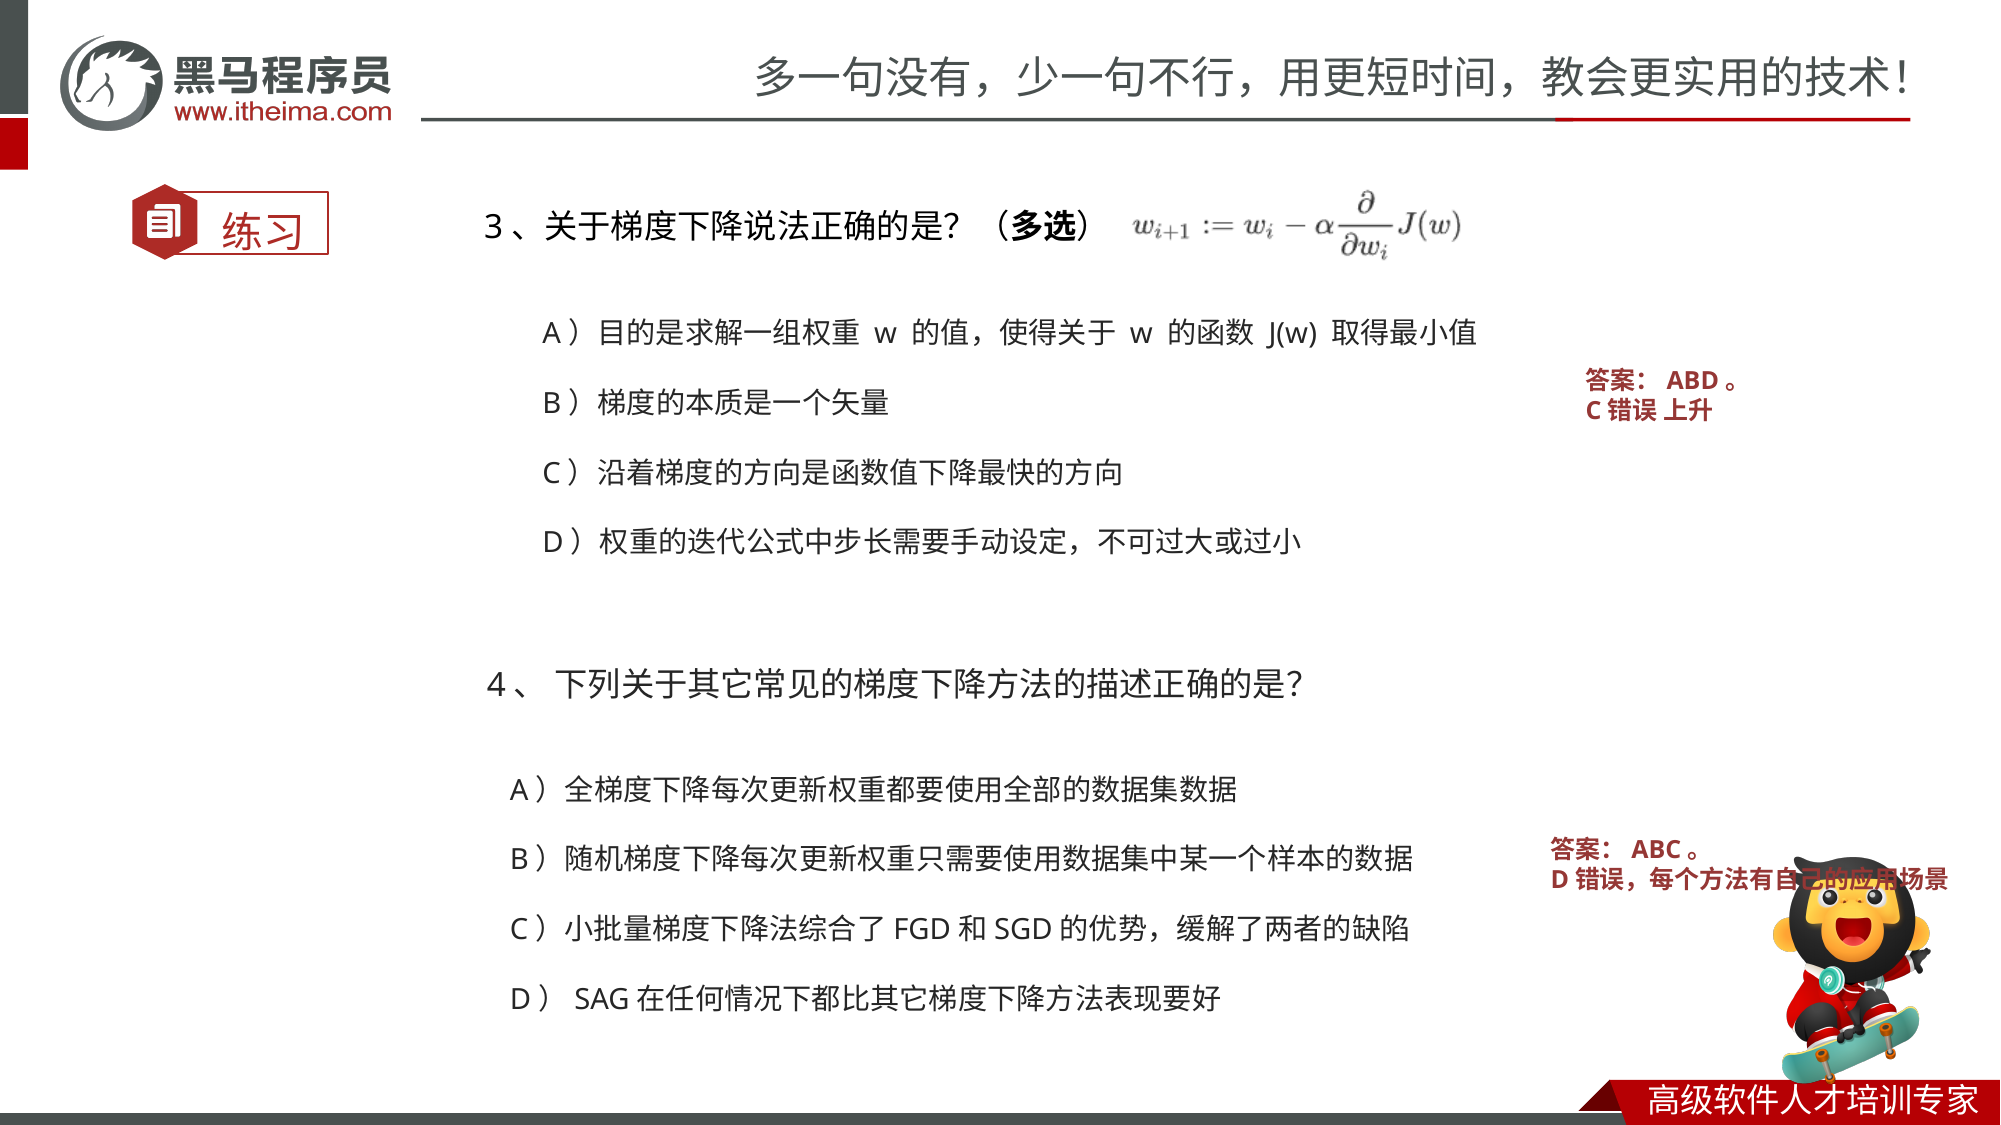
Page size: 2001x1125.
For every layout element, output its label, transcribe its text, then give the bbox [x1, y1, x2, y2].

text_box 3、关于梯度下降说法正确的是？（多选） [469, 198, 1098, 253]
picture [147, 204, 181, 238]
picture [14, 0, 453, 179]
text_box 答案：ABD。 C错误 上升 [1570, 357, 1765, 432]
picture [1103, 176, 1484, 280]
text_box A）目的是求解一组权重 w 的值，使得关于 w 的函数 J(w) 取得最小值 B）梯度的本质是一个矢量 C）沿着梯度的方向是函数值下降最快的方向 D）权重的迭代公式中步长需要手动设定，不可过大或过小 [527, 306, 1493, 567]
text_box A）全梯度下降每次更新权重都要使用全部的数据集数据 B）随机梯度下降每次更新权重只需要使用数据集中某一个样本的数据 C）小批量梯度下降法综合了FGD和SGD的优势，缓解了两者的缺陷 D）SAG在任何情况下都比其它梯度下降方法表现要好 [495, 763, 1429, 1023]
text_box 答案：ABC。 D错误，每个方法有自己的应用场景 [1535, 826, 1965, 901]
picture [1723, 848, 1967, 1093]
text_box 4、 下列关于其它常见的梯度下降方法的描述正确的是？ [472, 656, 1335, 711]
